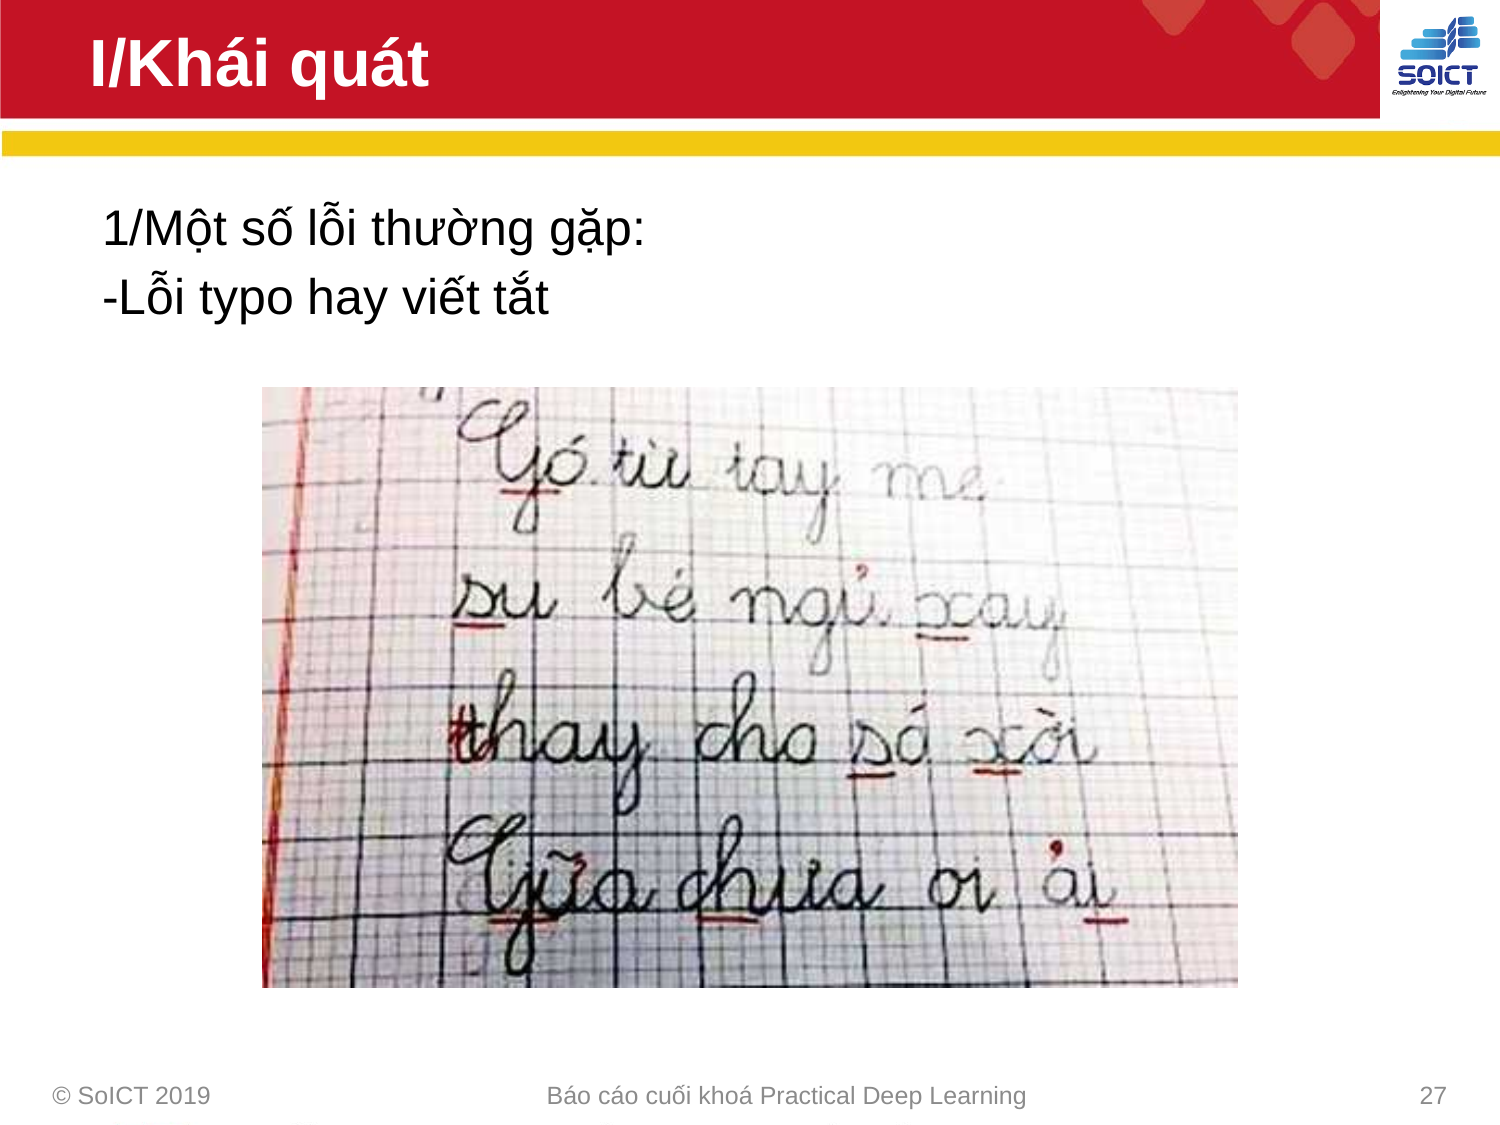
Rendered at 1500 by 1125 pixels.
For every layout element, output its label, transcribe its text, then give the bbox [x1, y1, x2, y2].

text_box Báo cáo cuối khoá Practical Deep Learning [450, 1065, 1125, 1125]
text_box © SoICT 2019 [37, 1065, 388, 1125]
text_box 1/Một số lỗi thường gặp: -Lỗi typo hay viết tắt [87, 187, 1425, 1005]
picture [0, 0, 1500, 1125]
text_box 1 [1187, 1065, 1463, 1125]
text_box I/Khái quát [74, 0, 1377, 120]
